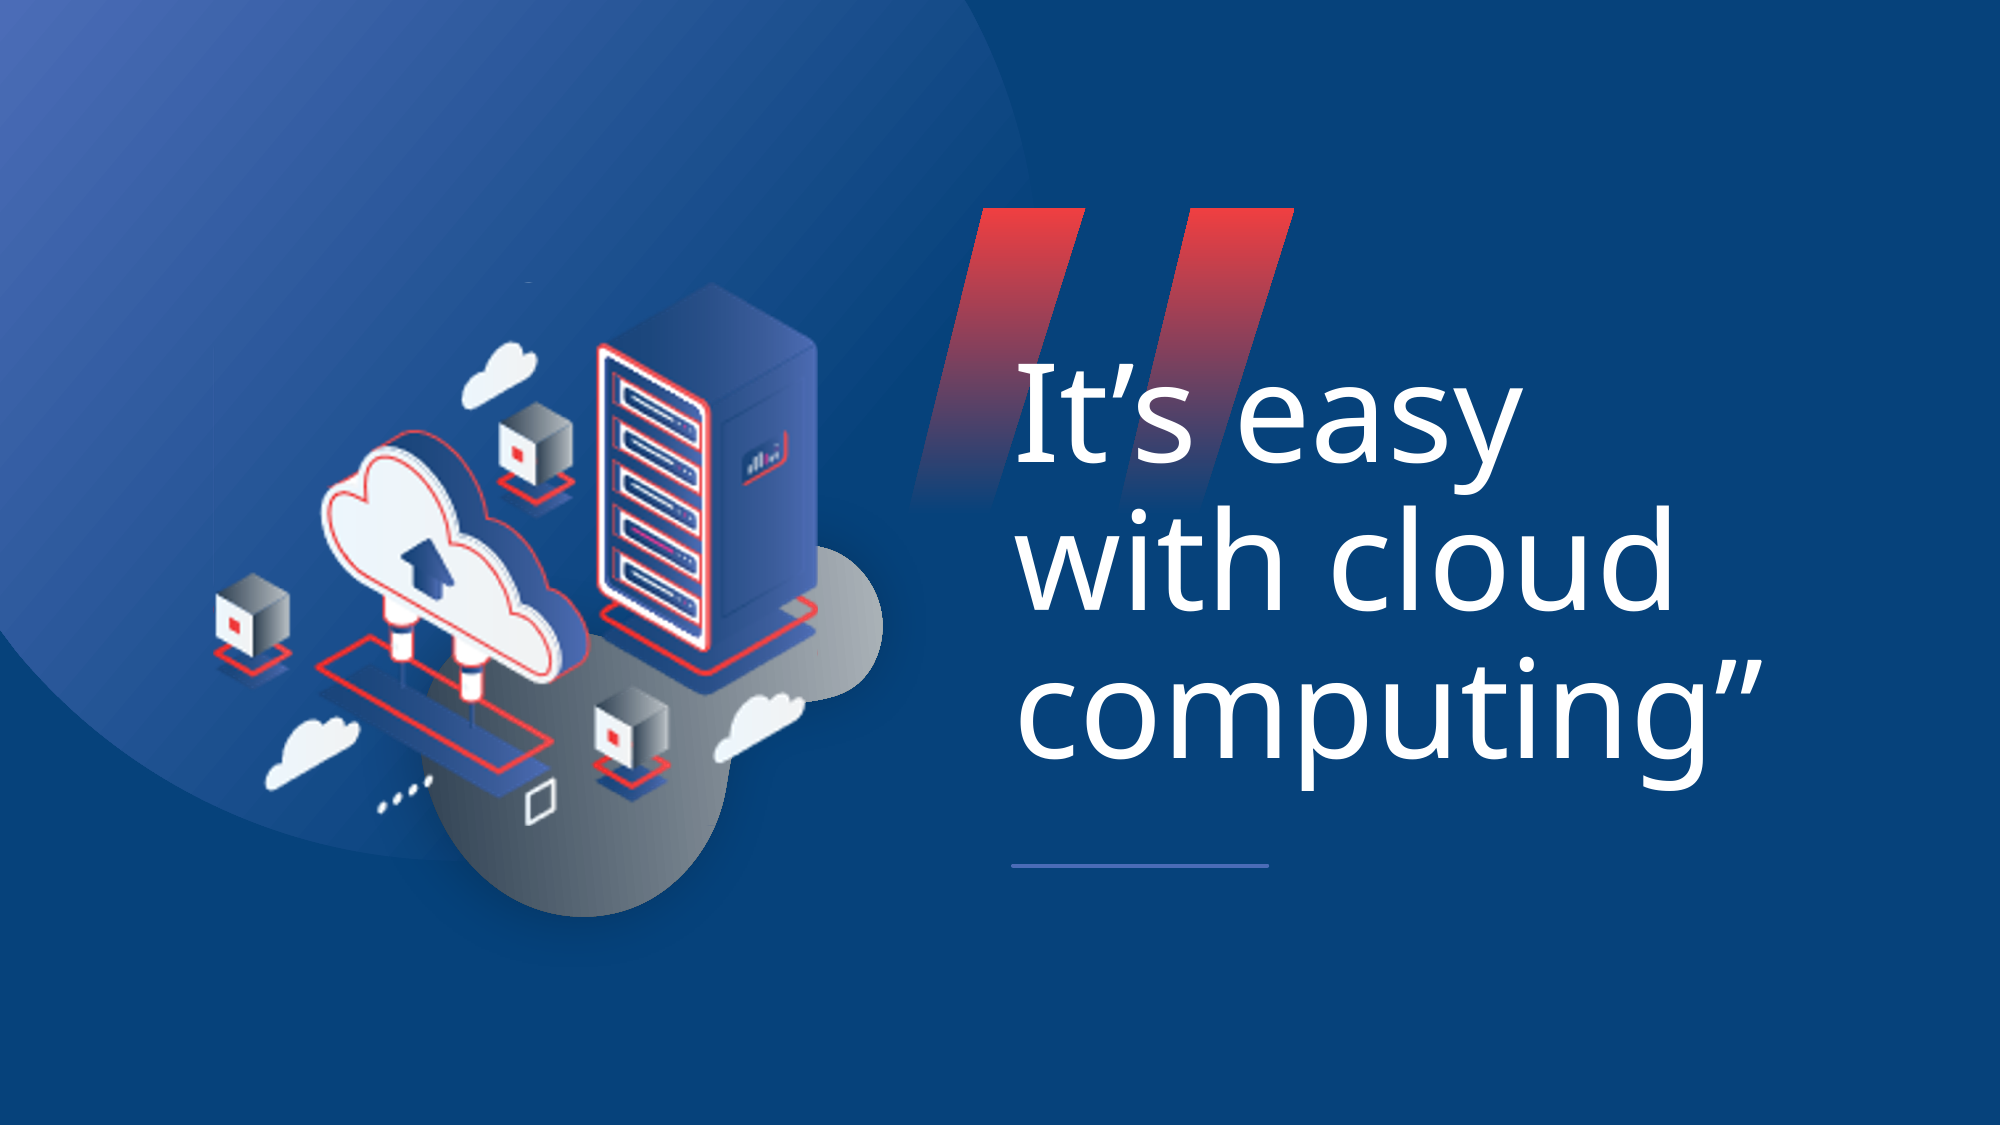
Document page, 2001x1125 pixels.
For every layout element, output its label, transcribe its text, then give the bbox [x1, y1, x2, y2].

title It’s easy with cloud computing” [998, 328, 1863, 809]
picture [213, 282, 818, 826]
